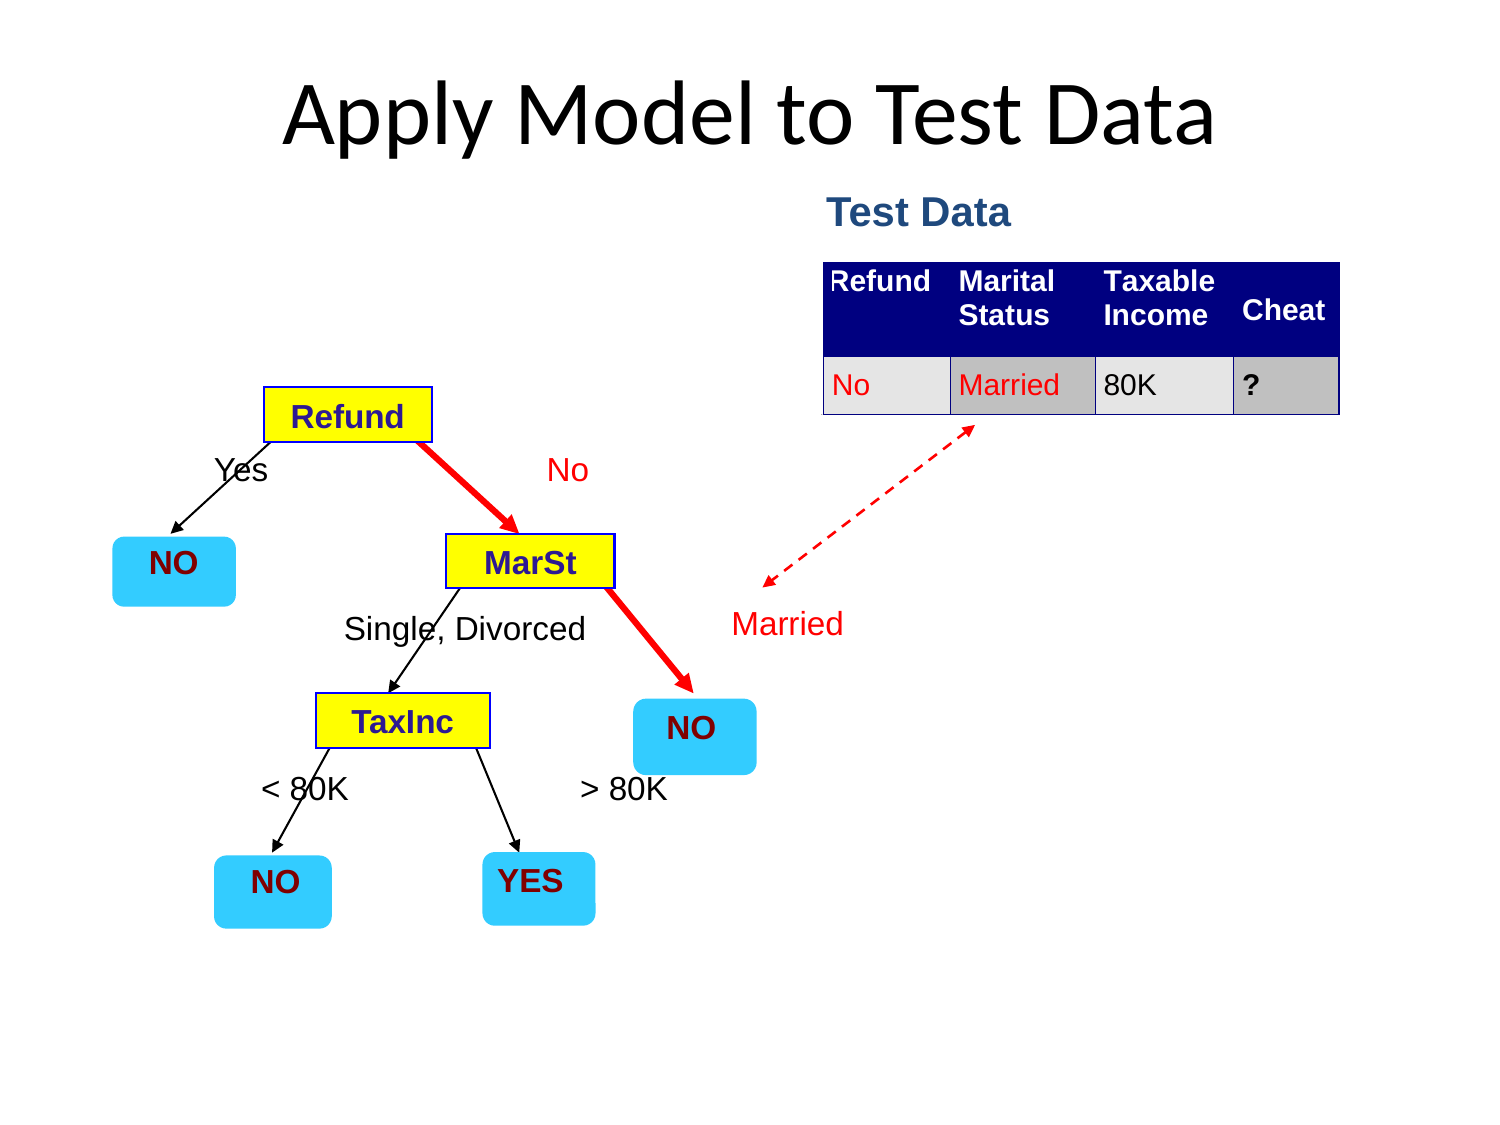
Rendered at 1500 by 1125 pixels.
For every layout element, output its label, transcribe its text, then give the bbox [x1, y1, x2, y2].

text_box [657, 650, 694, 694]
text_box [214, 908, 332, 929]
text_box NO [77, 533, 270, 589]
text_box [633, 754, 757, 776]
text_box [762, 575, 777, 588]
text_box No [419, 440, 604, 496]
text_box Single, Divorced [216, 600, 602, 655]
text_box [503, 815, 521, 852]
text_box < 80K [133, 759, 364, 815]
text_box Test Data [787, 187, 1050, 243]
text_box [812, 262, 1362, 449]
text_box Married [604, 594, 869, 650]
text_box [112, 589, 236, 607]
text_box [170, 496, 212, 533]
text_box MarSt [446, 533, 615, 589]
text_box [482, 862, 596, 926]
text_box YES [468, 852, 593, 907]
title Apply Model to Test Data [75, 45, 1425, 233]
text_box TaxInc [315, 693, 490, 748]
text_box [388, 655, 415, 693]
text_box [477, 496, 519, 533]
text_box [272, 815, 293, 852]
text_box > 80K [452, 759, 683, 815]
text_box Refund [263, 387, 432, 443]
text_box Yes [86, 440, 284, 496]
text_box NO [179, 852, 372, 908]
text_box NO [595, 698, 788, 754]
